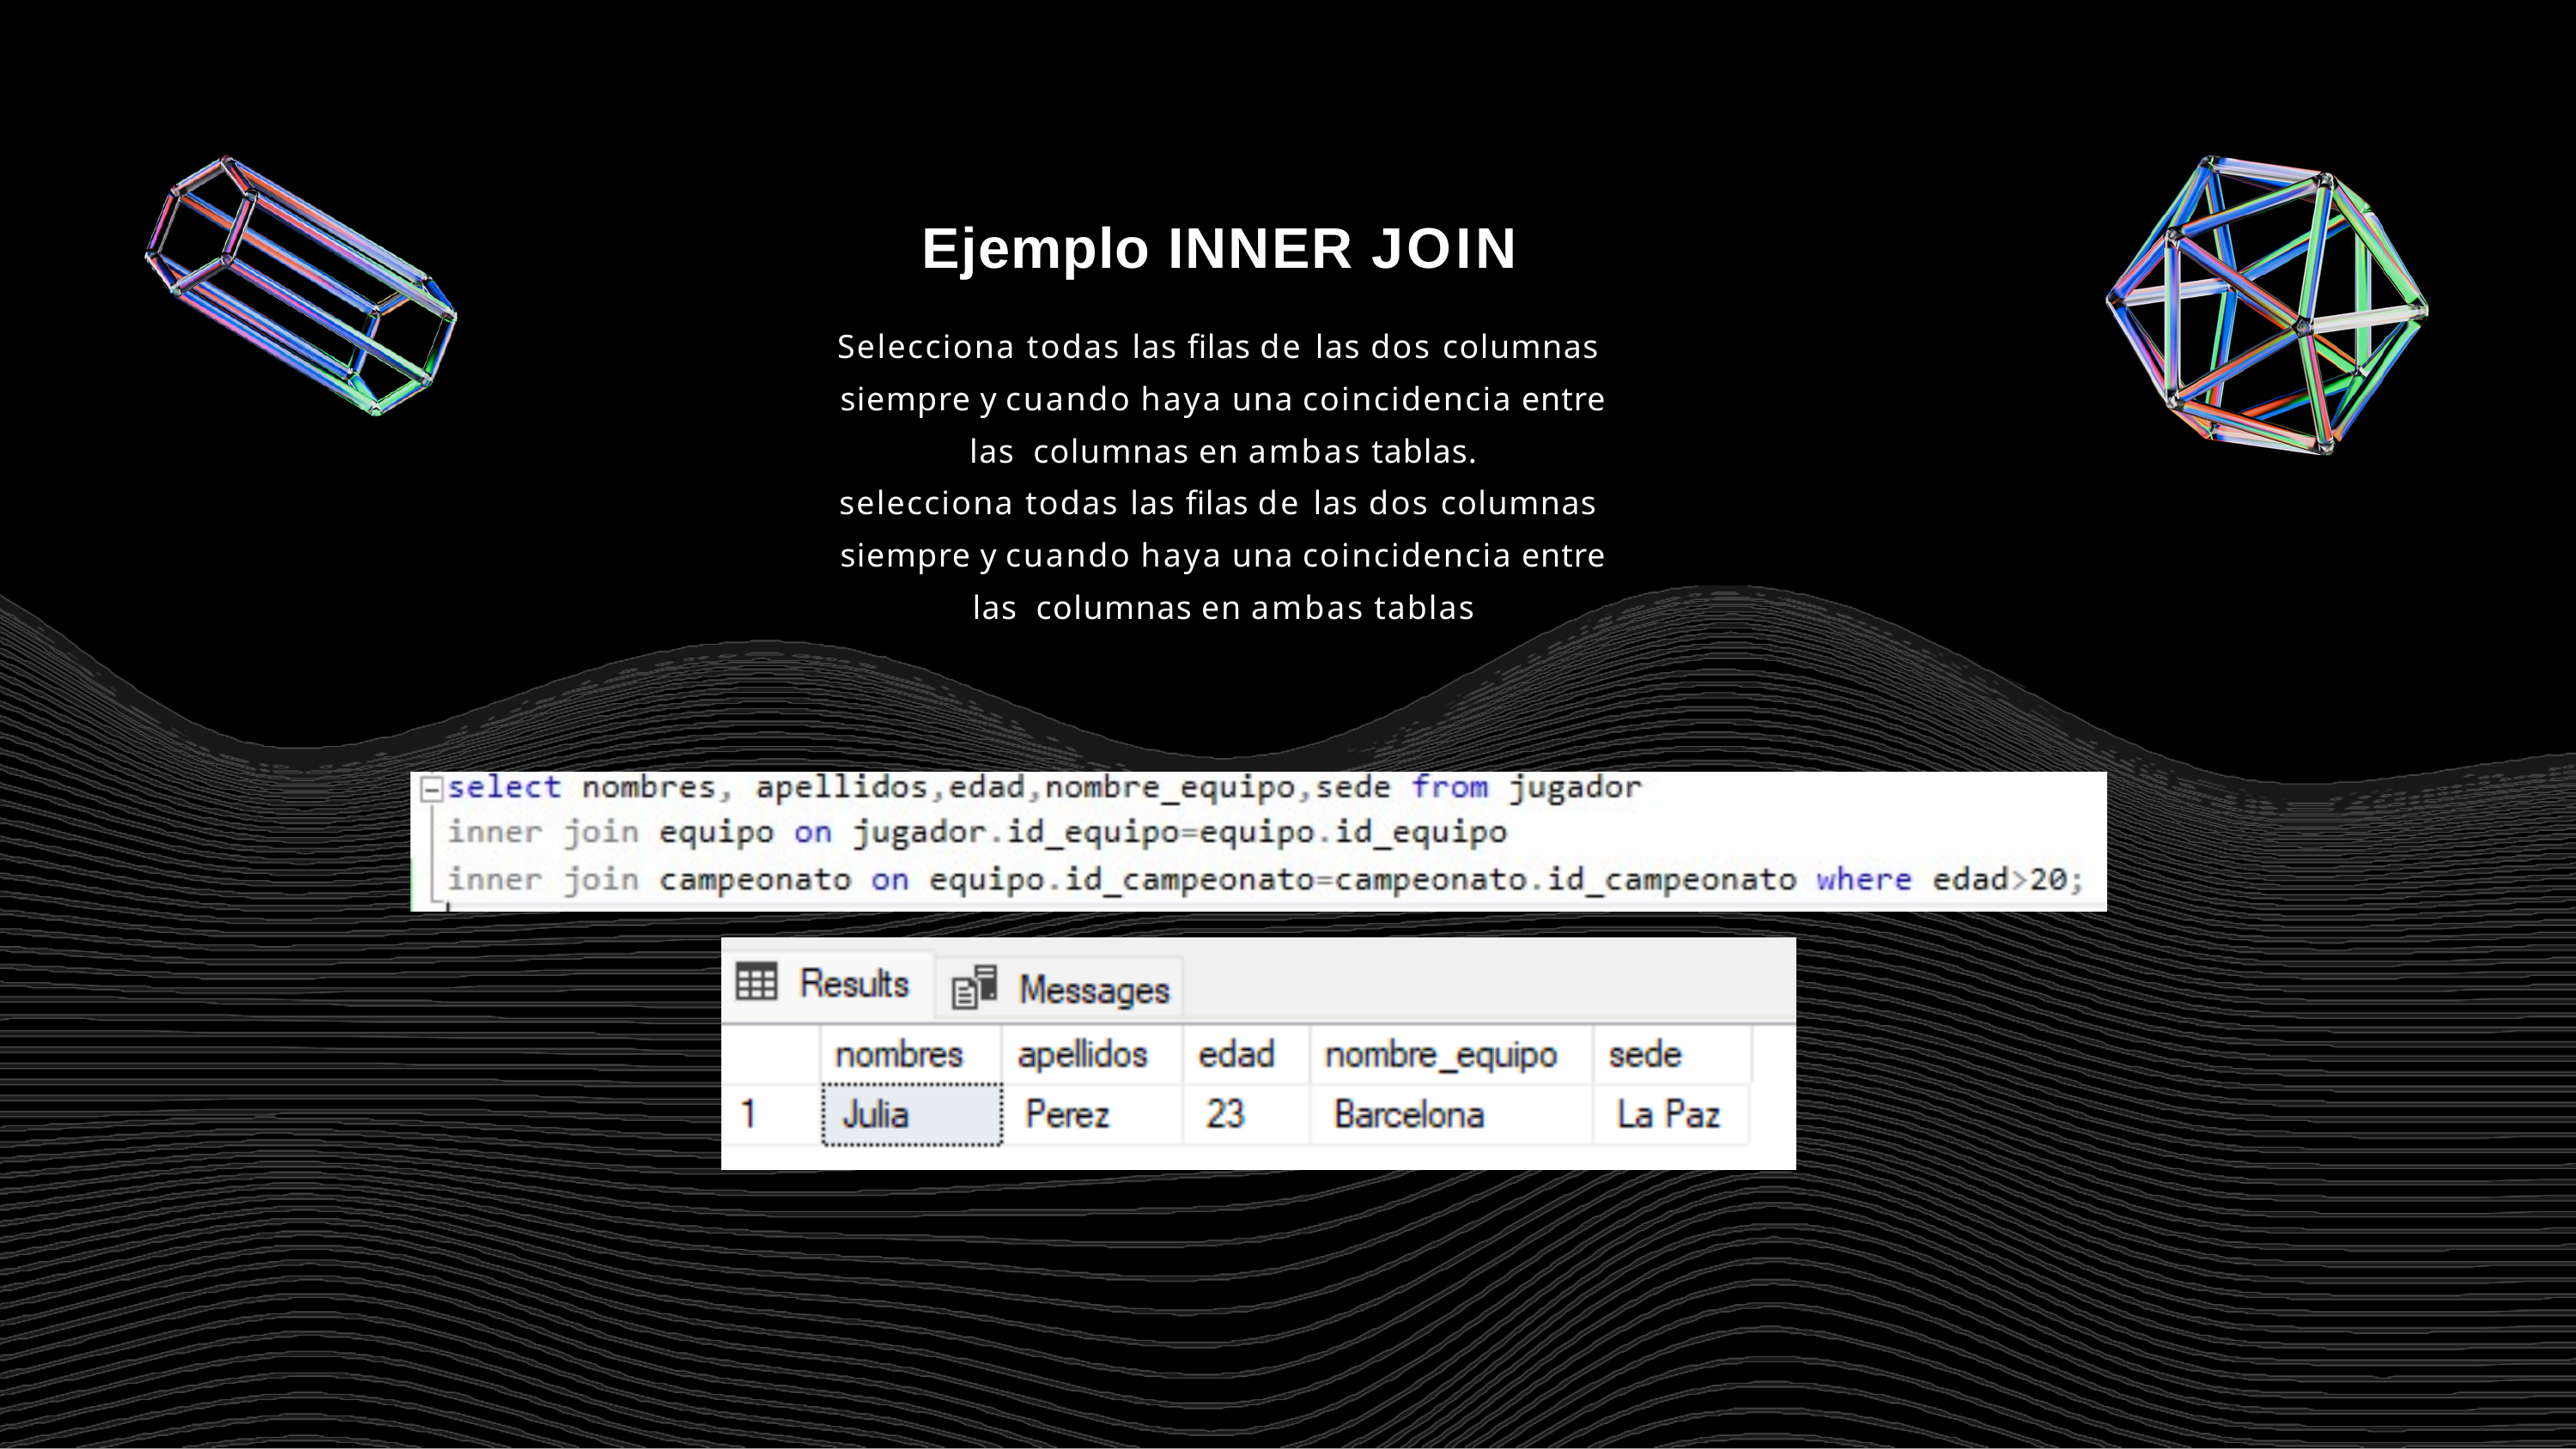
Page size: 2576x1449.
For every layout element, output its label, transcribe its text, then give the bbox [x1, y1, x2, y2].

picture [2105, 155, 2429, 456]
picture [144, 155, 459, 417]
text_box Selecciona todas las filas de las dos columnas siempre y cuando haya una coincidencia entre las columnas en ambas tablas. selecciona todas las filas de las dos columnas siempre y cuando haya una coincidencia entre las columnas en ambas tablas [826, 311, 1620, 582]
picture [0, 585, 2576, 1448]
title Ejemplo INNER JOIN [920, 209, 1526, 311]
